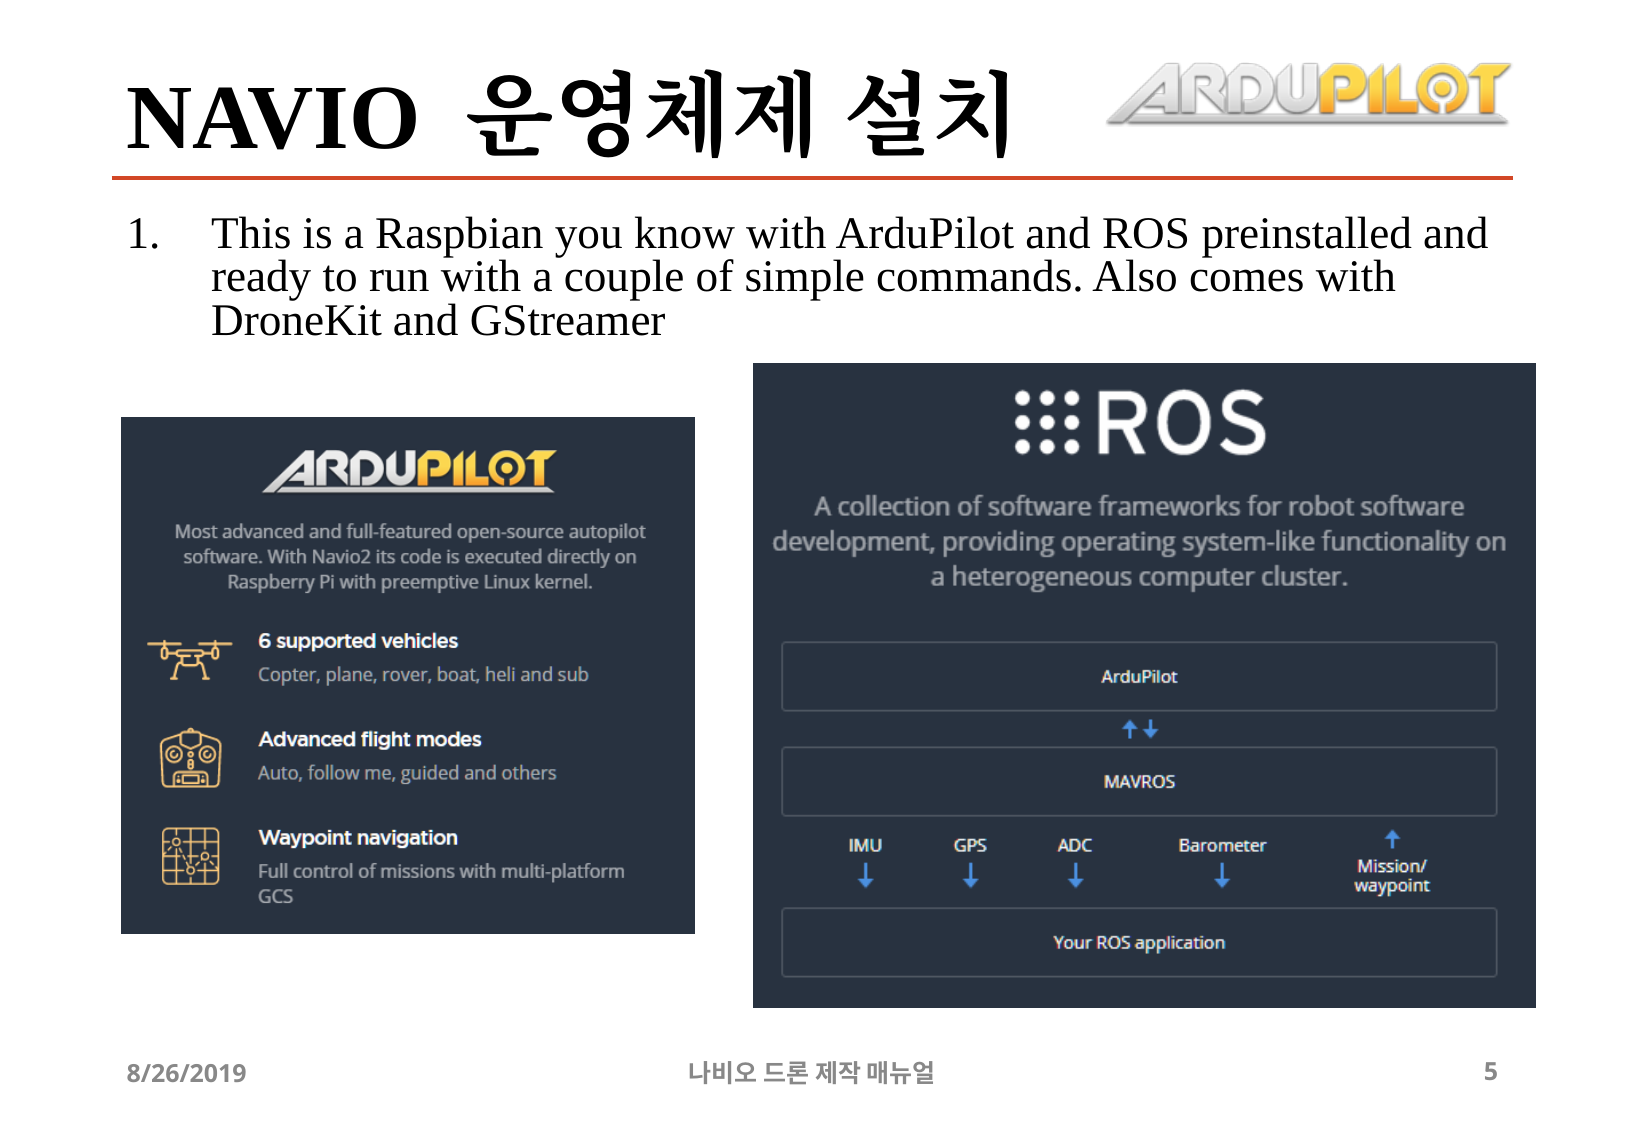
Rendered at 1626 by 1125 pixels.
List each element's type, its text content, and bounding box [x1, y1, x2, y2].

footer 나비오 드론 제작 매뉴얼 [538, 1042, 1087, 1103]
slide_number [111, 1042, 303, 1103]
title NAVIO 운영체제 설치 [111, 59, 1514, 179]
picture [753, 363, 1536, 1008]
picture [120, 417, 695, 934]
list This is a Raspbian you know with ArduPilot and ROS preinstalled and ready to run with a couple of simple commands. Also comes with DroneKit and GStreamer [111, 205, 1514, 364]
picture [1105, 62, 1514, 128]
slide_number ‹#› [1433, 1042, 1514, 1103]
